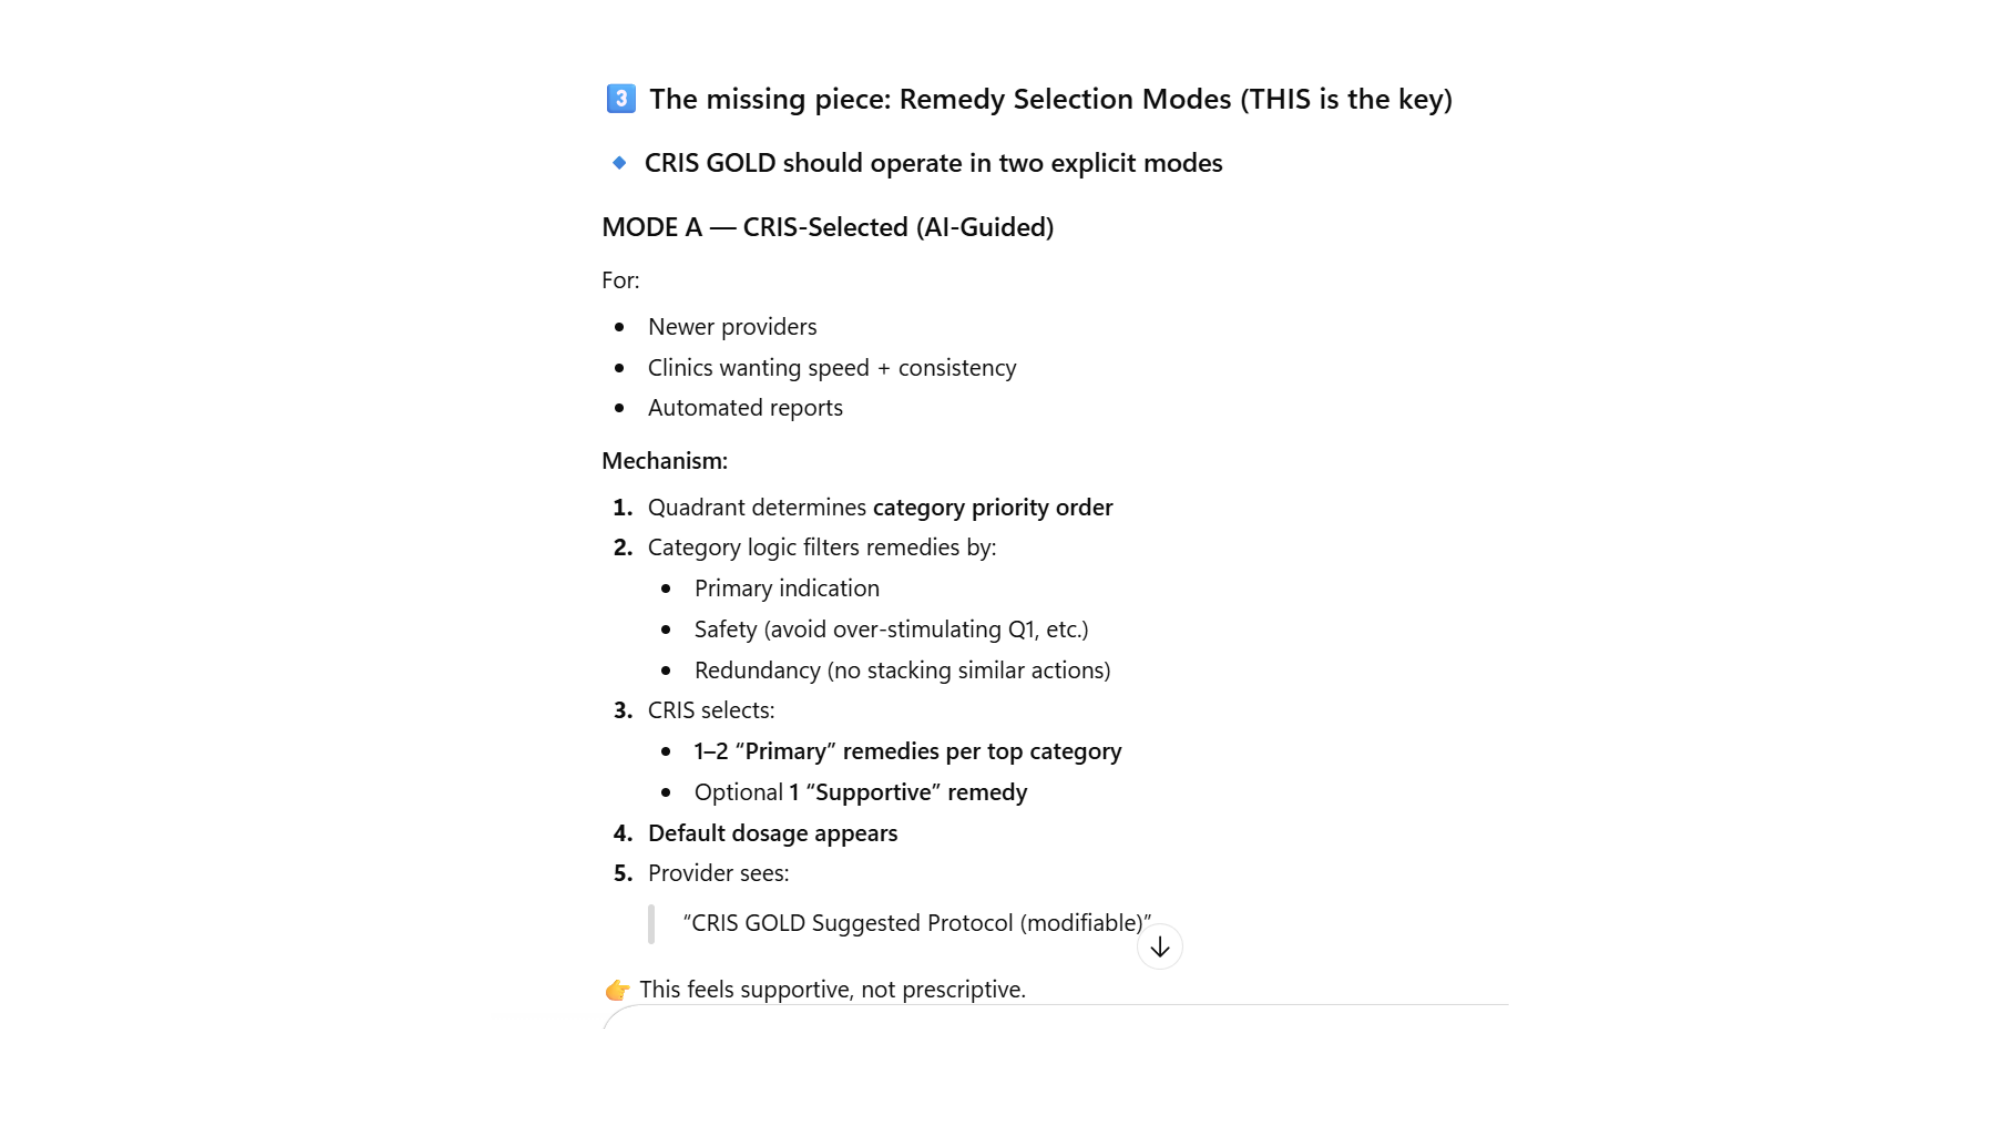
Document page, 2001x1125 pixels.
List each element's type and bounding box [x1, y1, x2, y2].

picture [491, 44, 1509, 1029]
